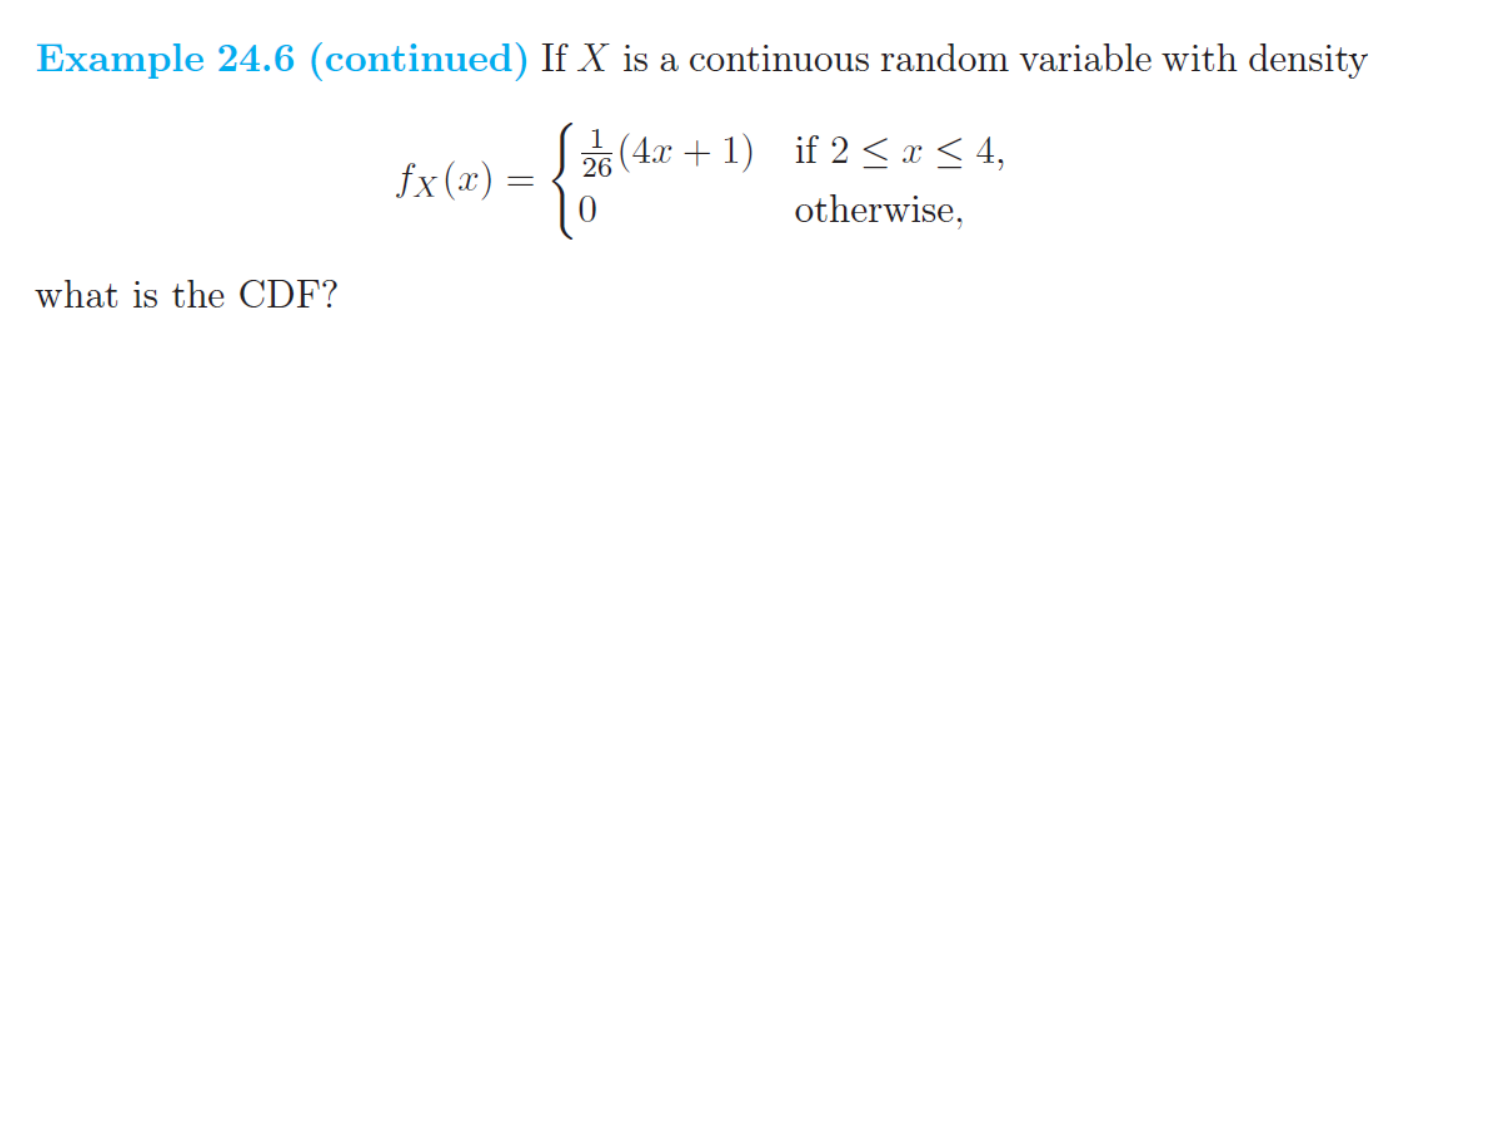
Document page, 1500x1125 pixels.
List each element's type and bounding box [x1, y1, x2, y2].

picture [25, 26, 1378, 329]
